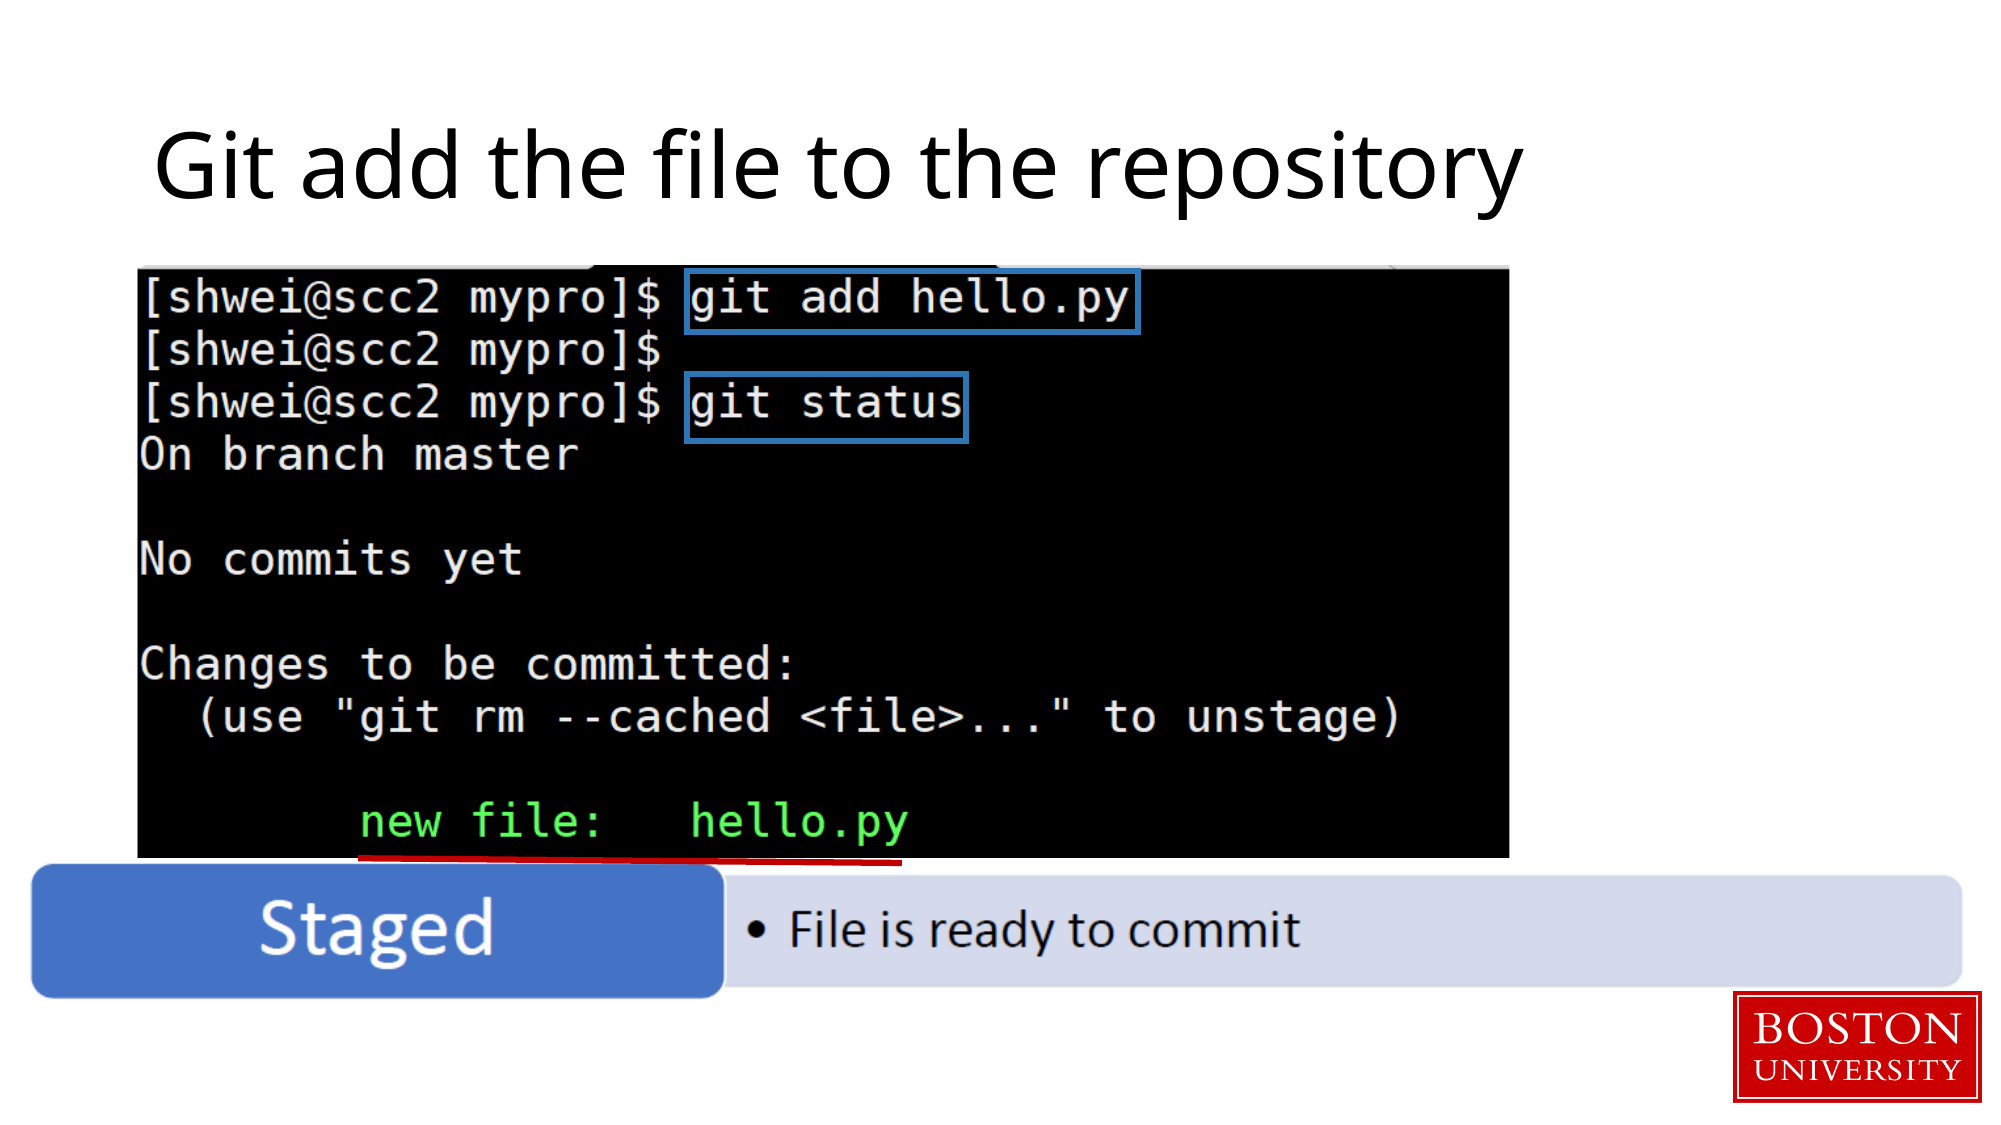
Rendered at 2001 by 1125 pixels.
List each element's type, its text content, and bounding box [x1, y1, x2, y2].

title Git add the file to the repository [137, 59, 1863, 278]
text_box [357, 858, 902, 863]
picture [23, 858, 1982, 1103]
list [137, 265, 1510, 858]
